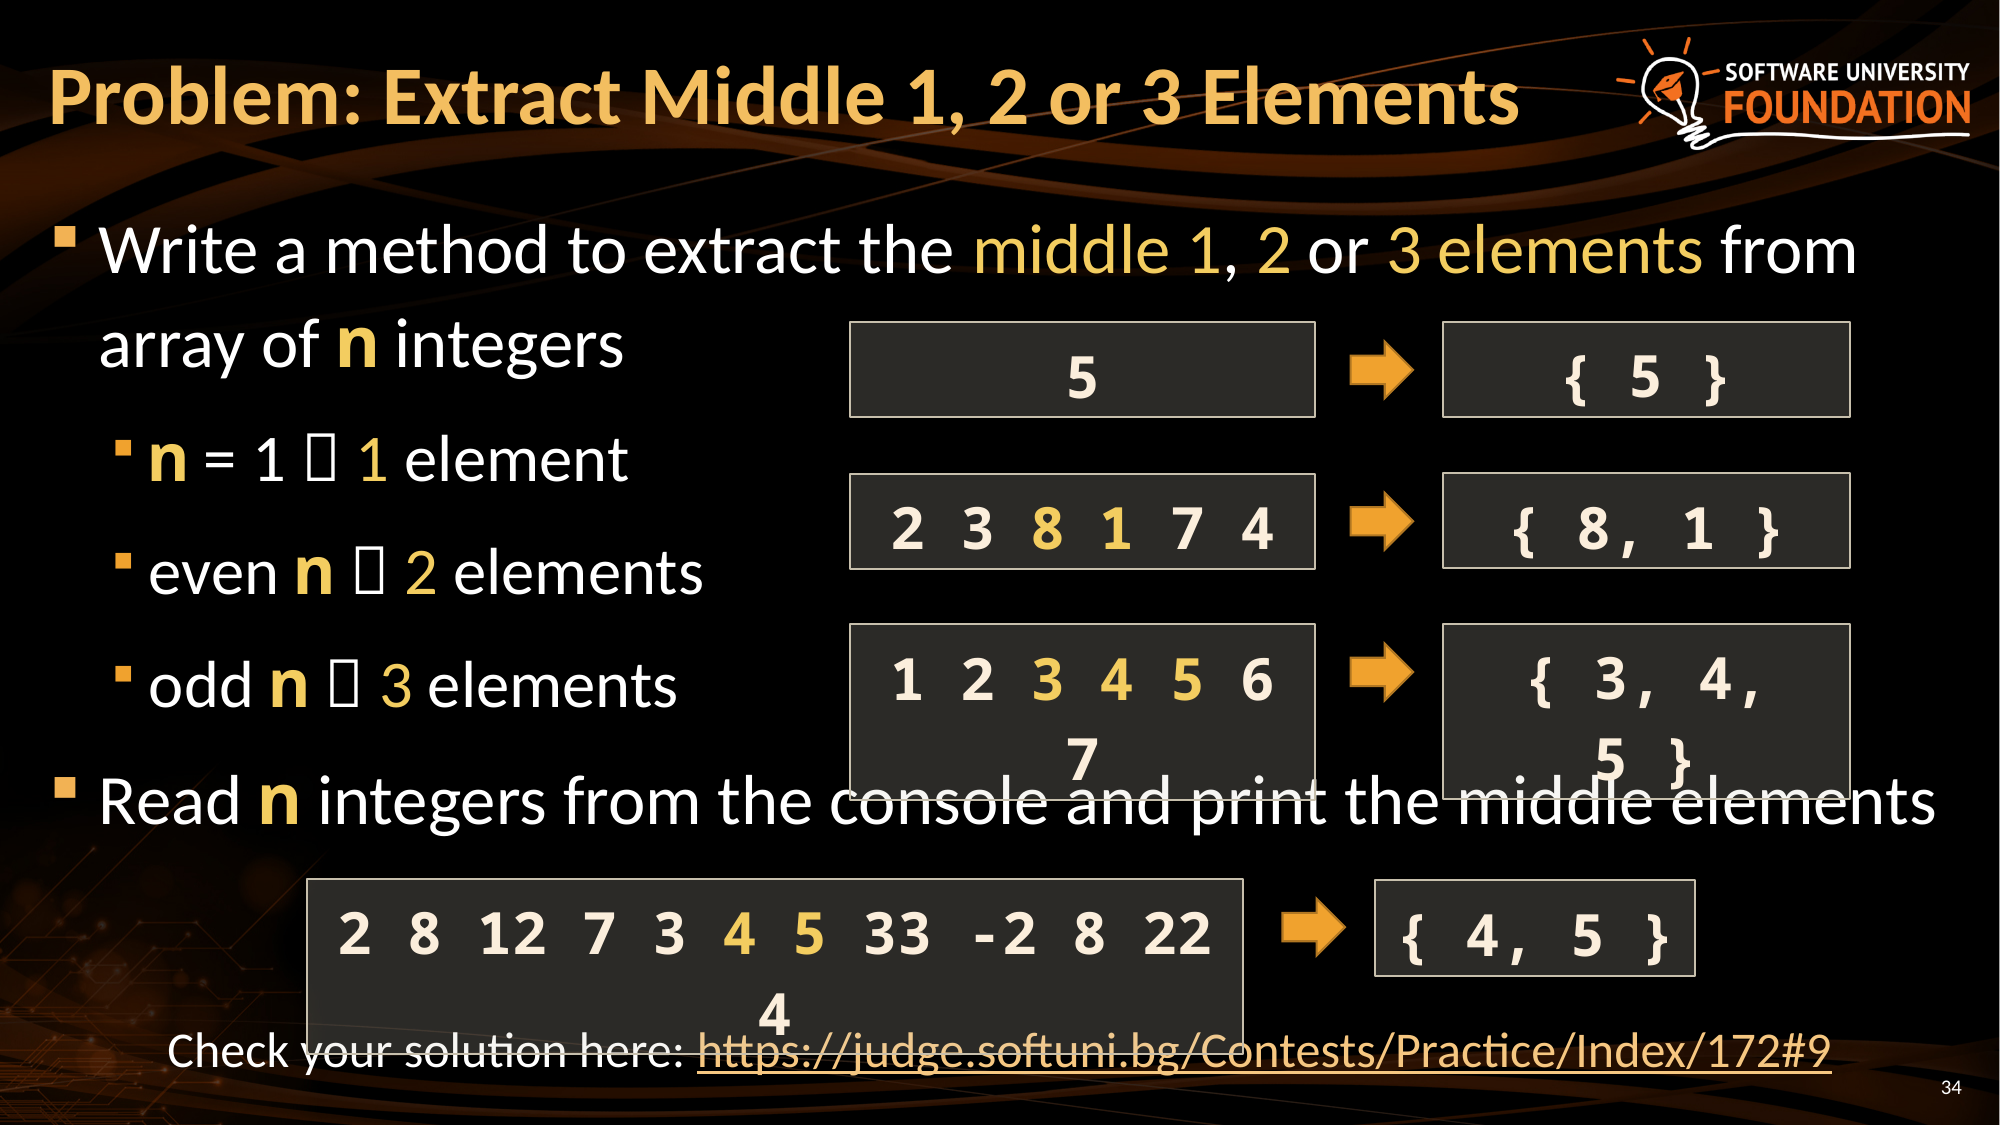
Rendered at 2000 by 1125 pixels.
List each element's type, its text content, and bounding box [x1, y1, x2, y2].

text_box { 3, 4, 5 } [1442, 623, 1850, 800]
picture [0, 0, 2000, 1125]
text_box 2 3 8 1 7 4 [849, 473, 1316, 569]
text_box { 8, 1 } [1442, 473, 1850, 569]
text_box 2 8 12 7 3 4 5 33 -2 8 22 4 [306, 878, 1244, 1055]
text_box [1349, 490, 1415, 553]
text_box { 5 } [1442, 321, 1850, 417]
list Write a method to extract the middle 1, 2 or 3 elements from array of n integers n = 1  1 element even n  2 elements odd n  3 elements Read n integers from the console and print the middle elements [31, 188, 1968, 1103]
text_box [1349, 338, 1415, 401]
text_box Check your solution here: https://judge.softuni.bg/Contests/Practice/Index/172#9 [133, 1010, 1866, 1085]
text_box [1281, 896, 1347, 959]
title Problem: Extract Middle 1, 2 or 3 Elements [30, 6, 1602, 189]
text_box { 4, 5 } [1374, 880, 1695, 976]
text_box 5 [849, 322, 1316, 418]
text_box 1 2 3 4 5 6 7 [849, 624, 1316, 800]
text_box [1349, 641, 1415, 703]
